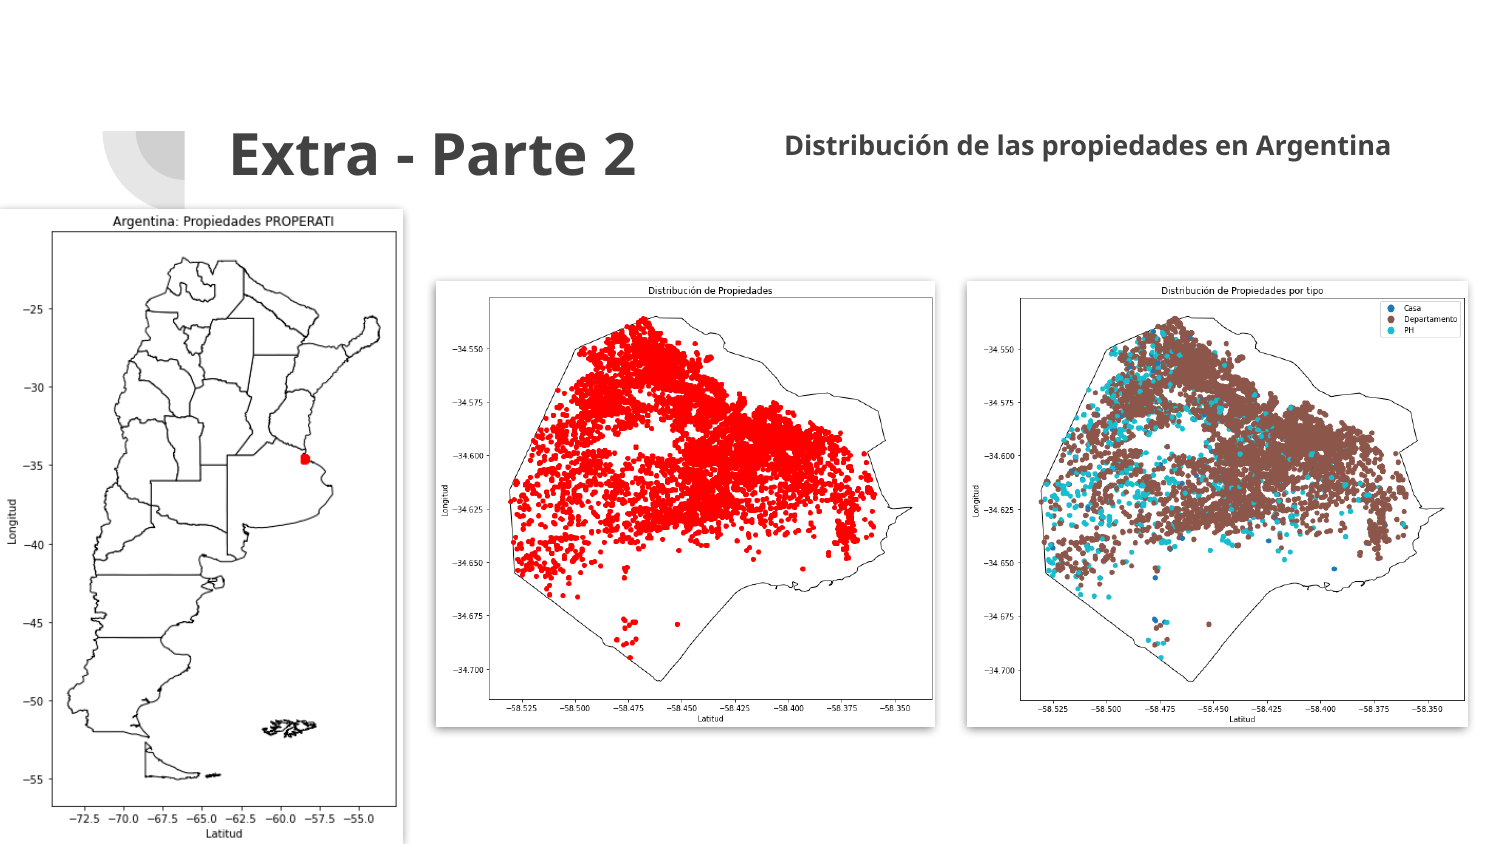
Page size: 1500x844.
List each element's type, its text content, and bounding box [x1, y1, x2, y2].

picture [0, 209, 404, 844]
picture [435, 281, 935, 727]
picture [967, 281, 1468, 727]
title Extra - Parte 2 [213, 98, 1368, 263]
list Distribución de las propiedades en Argentina [750, 98, 1426, 186]
